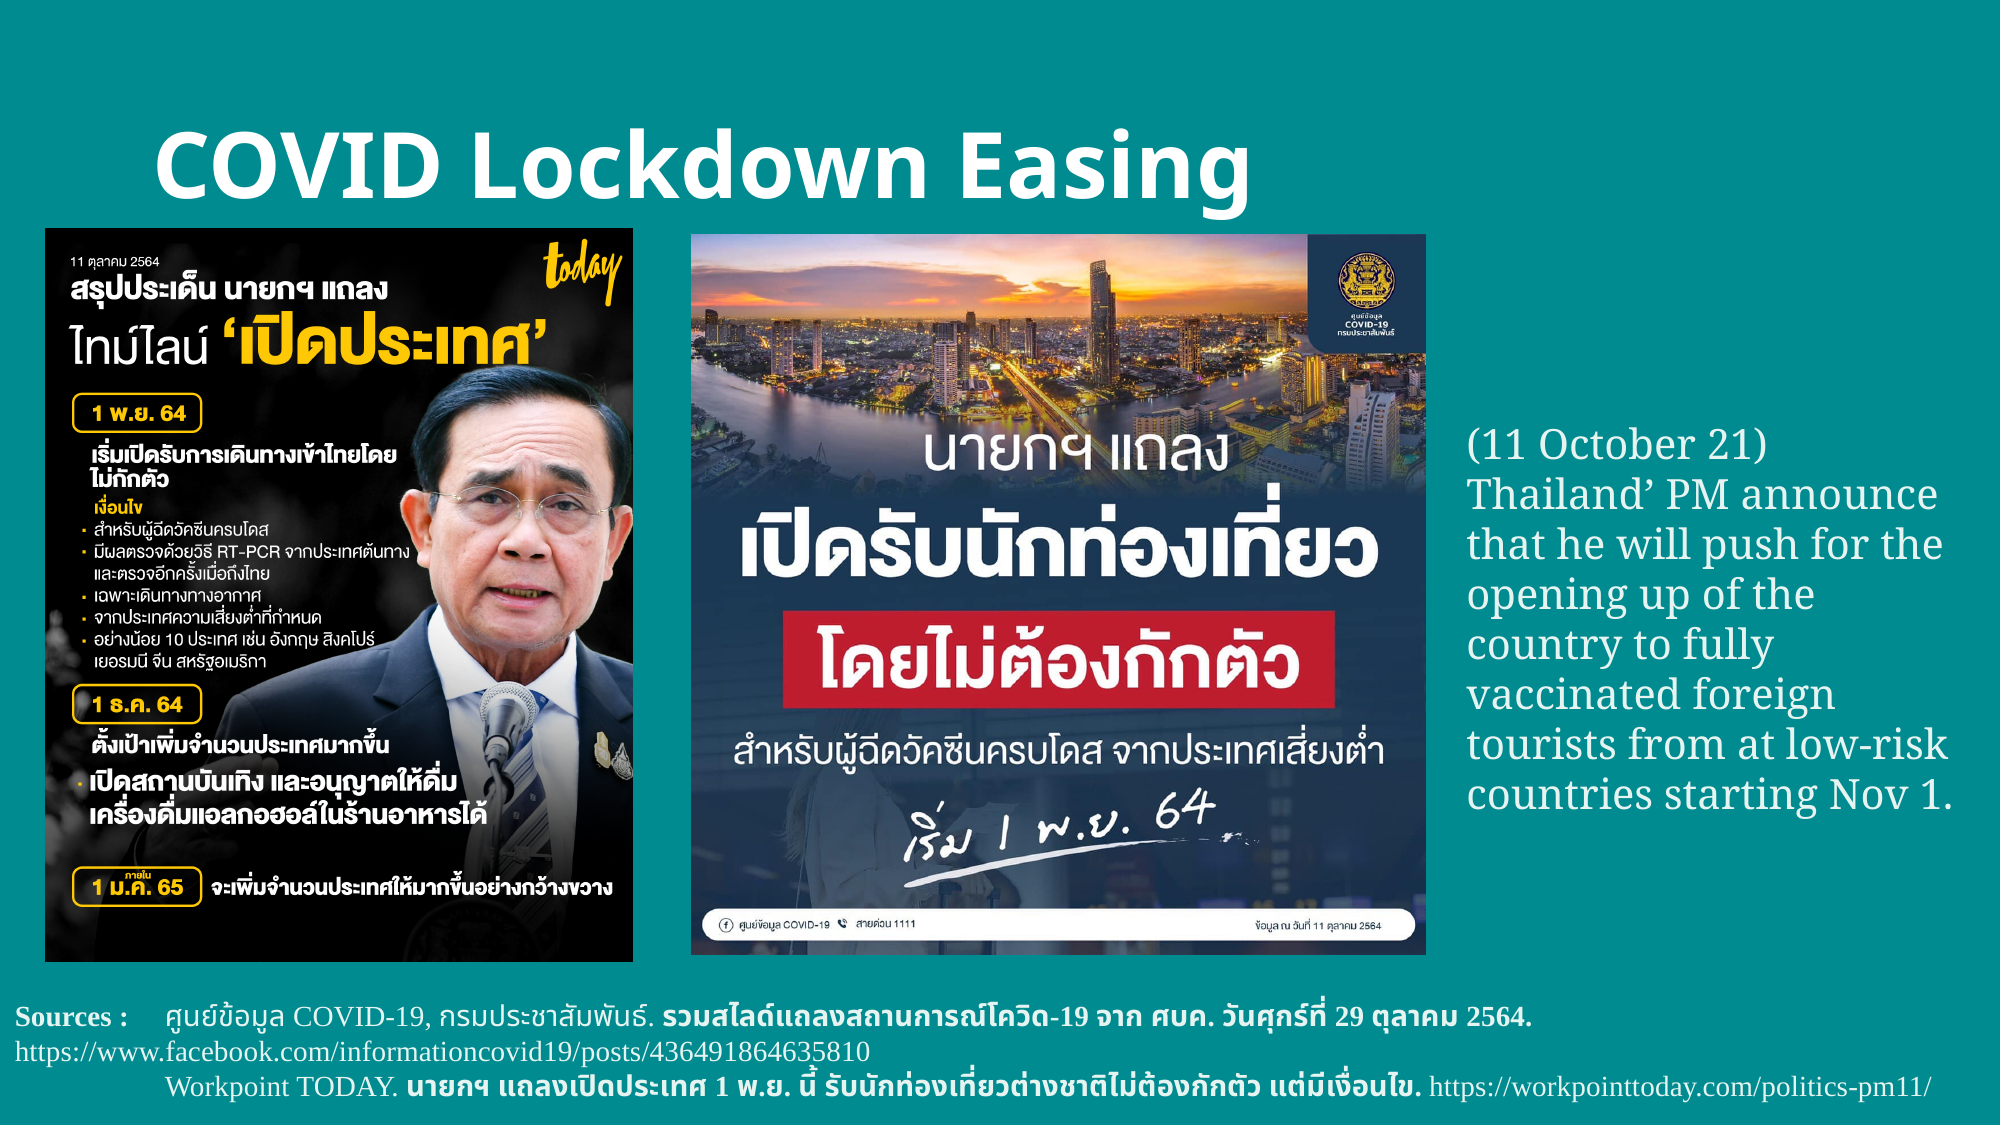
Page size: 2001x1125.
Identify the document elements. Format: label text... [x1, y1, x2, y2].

text_box (11 October 21) Thailand’ PM announce that he will push for the opening up of the country to fully vaccinated foreign tourists from at low-risk countries starting Nov 1. [1451, 410, 1981, 826]
picture [691, 234, 1426, 955]
text_box Sources : ศูนย์ข้อมูล COVID-19, กรมประชาสัมพันธ์. รวมสไลด์แถลงสถานการณ์โควิด-19 จาก ศบค. วันศุกร์ที่ 29 ตุลาคม 2564. https://www.facebook.com/informationcovid19/posts/436491864635810 Workpoint TODAY. นายกฯ แถลงเปิดประเทศ 1 พ.ย. นี้ รับนักท่องเที่ยวต่างชาติไม่ต้องกักตัว แต่มีเงื่อนไข. https://workpointtoday.com/politics-pm11/ [0, 989, 2000, 1110]
title COVID Lockdown Easing [137, 59, 1863, 278]
picture [45, 228, 633, 962]
